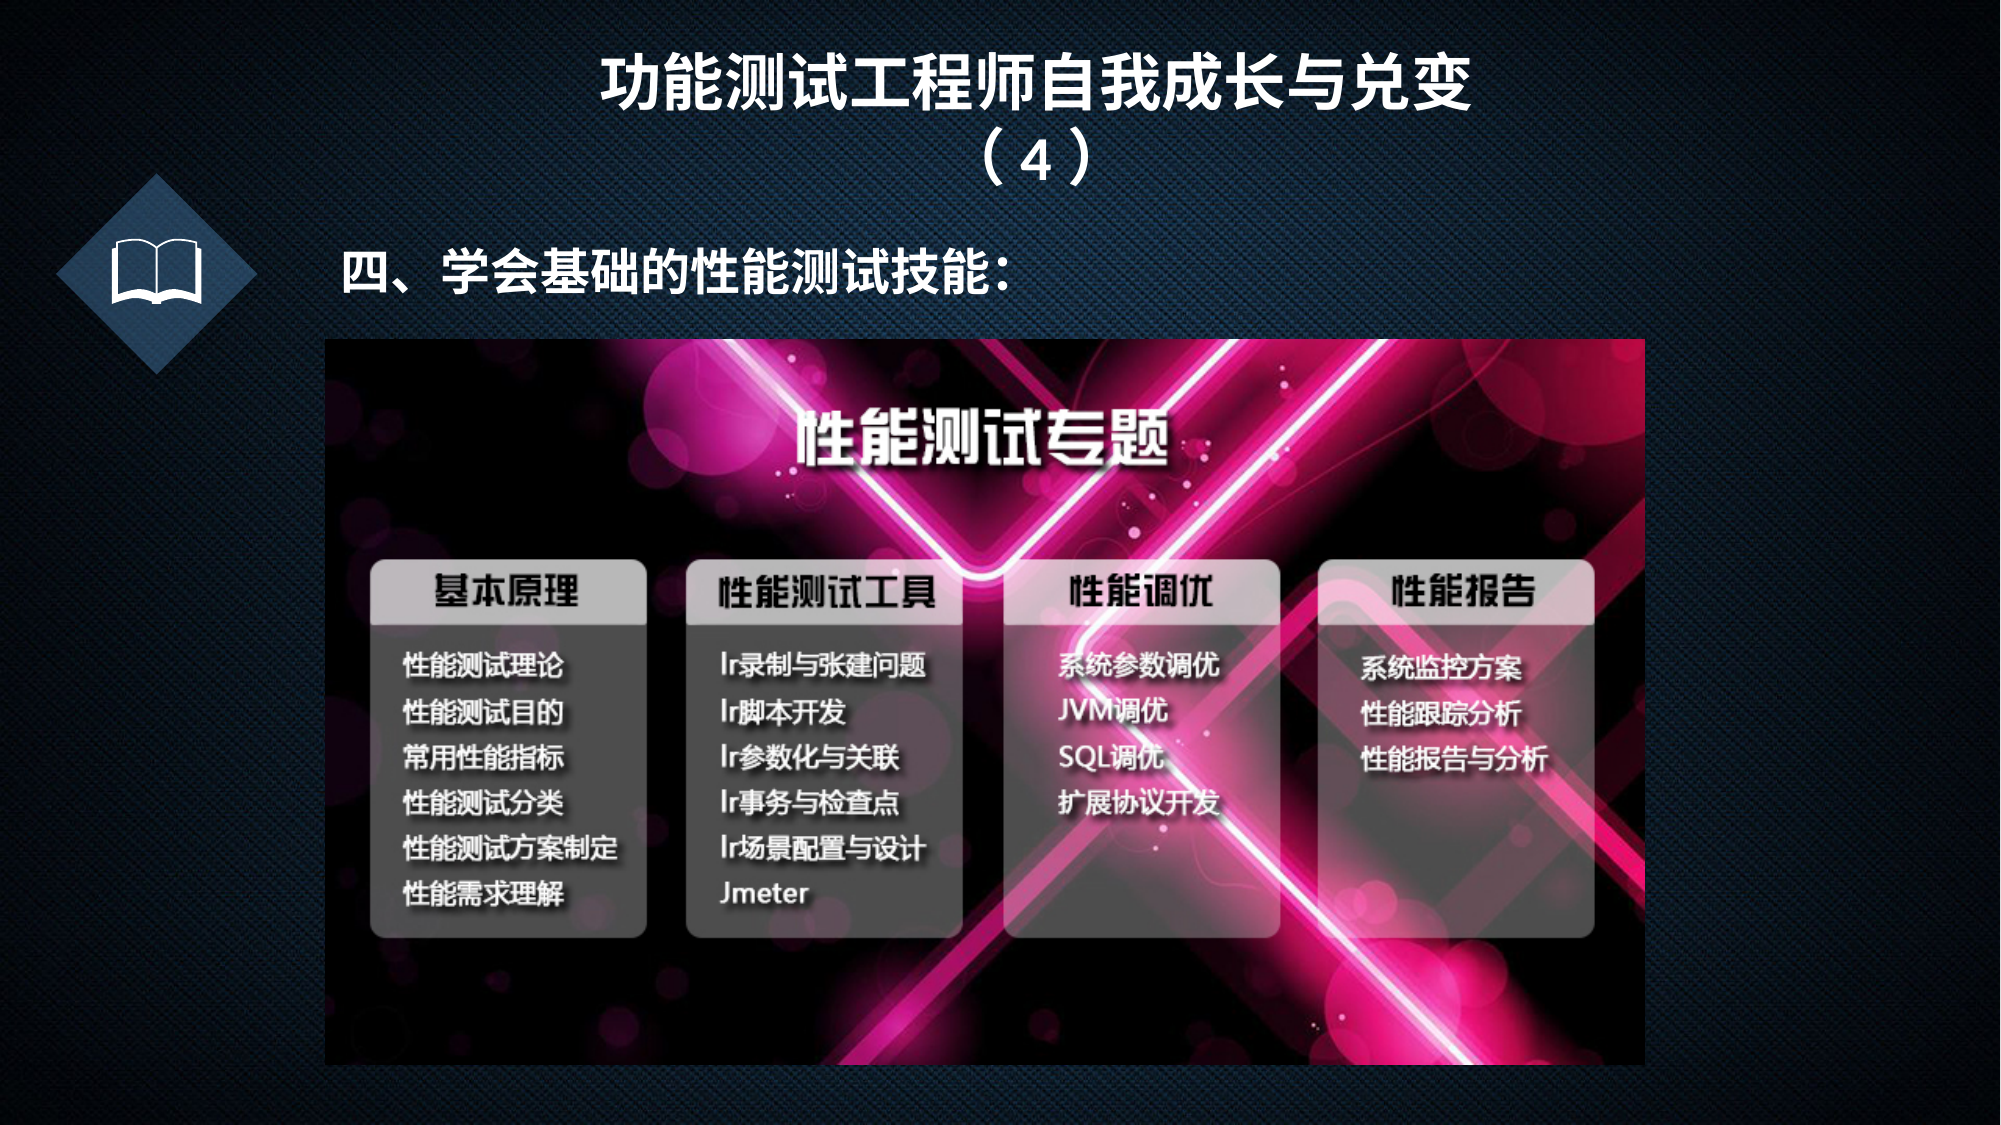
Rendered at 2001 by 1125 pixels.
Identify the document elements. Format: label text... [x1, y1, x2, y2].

text_box 四、学会基础的性能测试技能： [325, 173, 1876, 308]
text_box 功能测试工程师自我成长与兑变（4） [530, 35, 1543, 173]
picture [0, 0, 2001, 1125]
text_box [56, 173, 258, 375]
